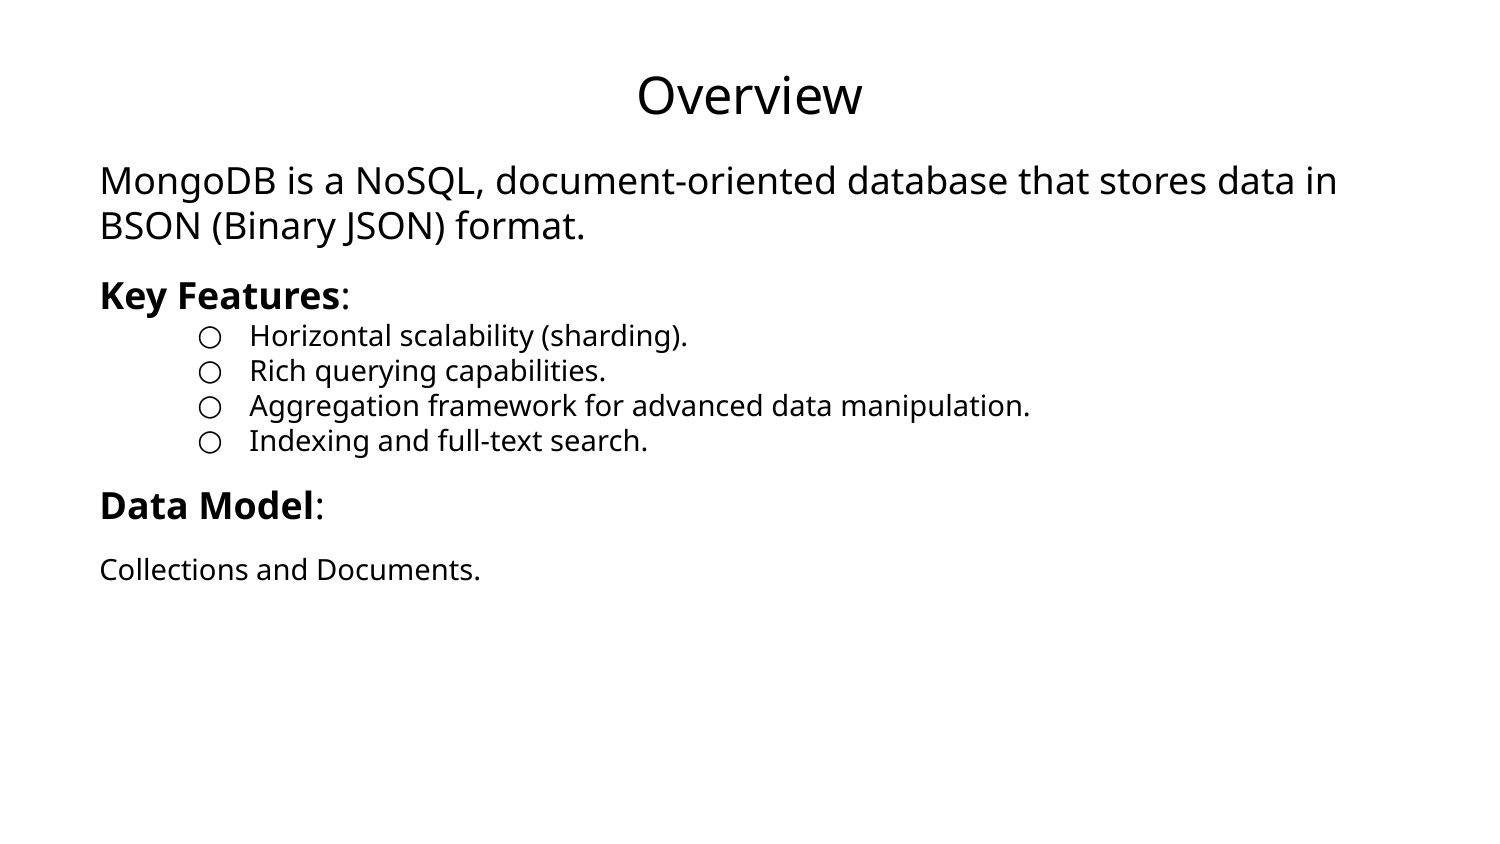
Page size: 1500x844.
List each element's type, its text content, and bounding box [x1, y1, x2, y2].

list MongoDB is a NoSQL, document-oriented database that stores data in BSON (Binary JSON) format. Key Features: Horizontal scalability (sharding). Rich querying capabilities. Aggregation framework for advanced data manipulation. Indexing and full-text search. Data Model: Collections and Documents. [84, 141, 1416, 750]
title Overview [84, 48, 1416, 141]
